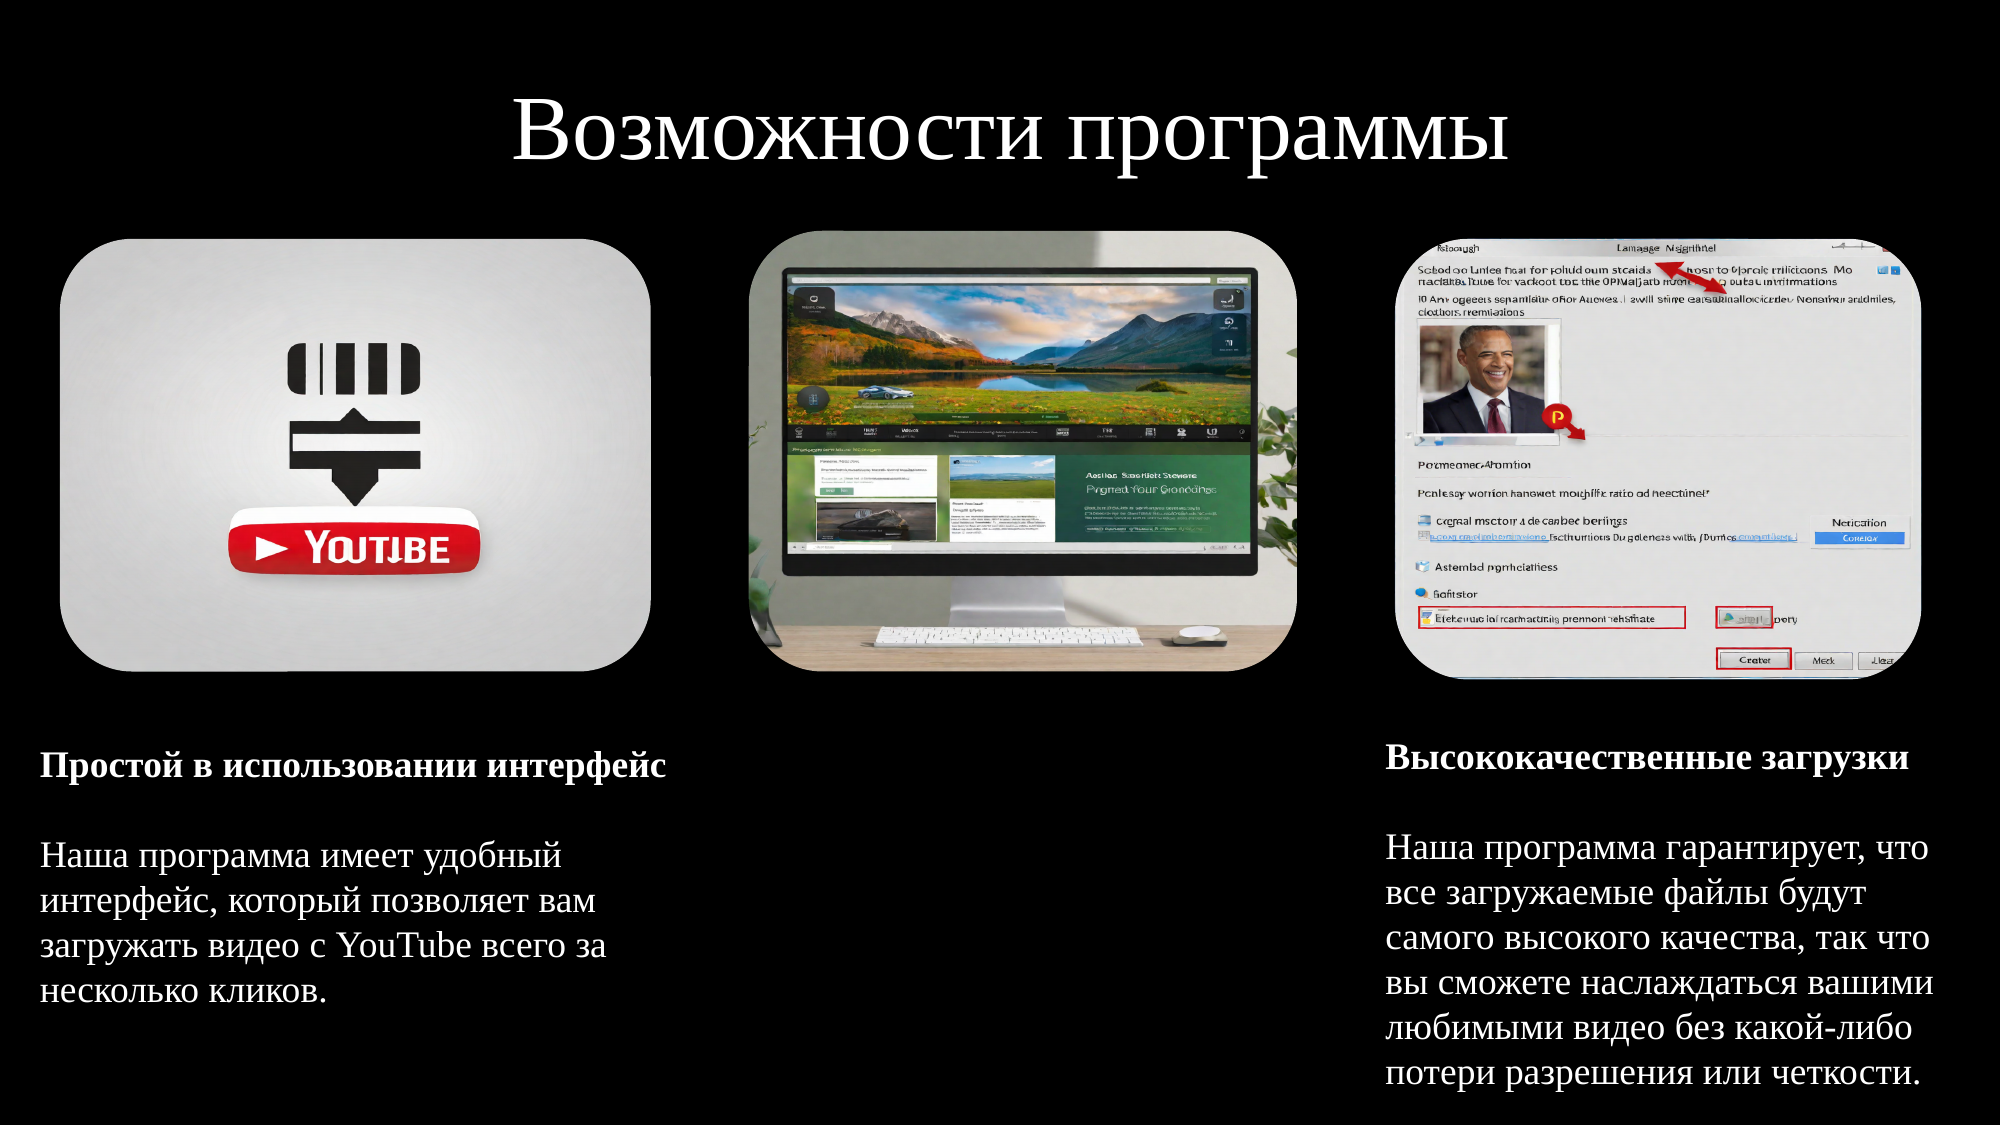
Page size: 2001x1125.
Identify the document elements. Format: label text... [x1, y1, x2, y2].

picture [1394, 238, 1922, 680]
picture [748, 230, 1297, 672]
text_box Простой в использовании интерфейс Наша программа имеет удобный интерфейс, который позволяет вам загружать видео с YouTube всего за несколько кликов. [25, 733, 686, 1018]
title Возможности программы [160, 21, 1886, 239]
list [59, 238, 651, 672]
text_box Высококачественные загрузки Наша программа гарантирует, что все загружаемые файлы будут самого высокого качества, так что вы сможете наслаждаться вашими любимыми видео без какой-либо потери разрешения или четкости. [1370, 724, 1951, 1100]
